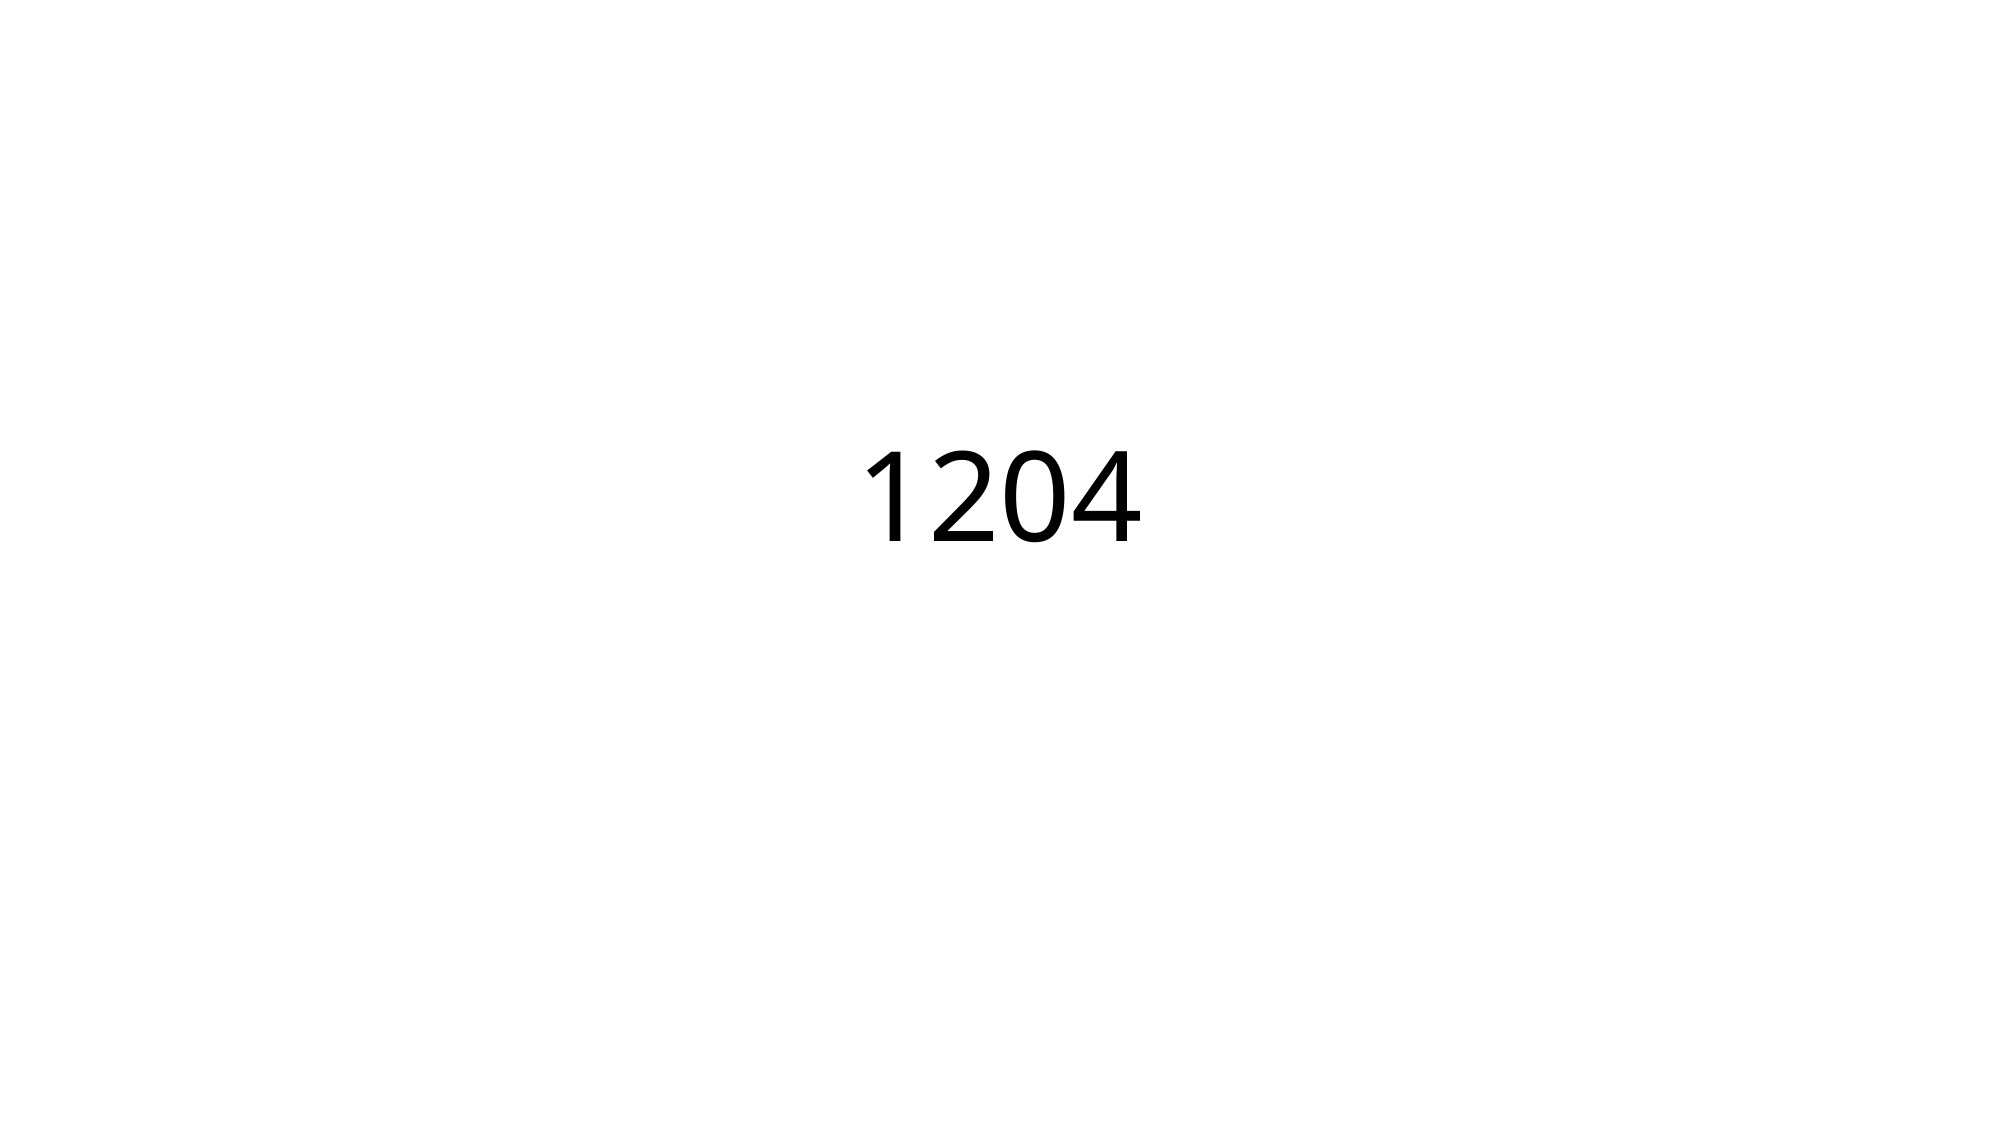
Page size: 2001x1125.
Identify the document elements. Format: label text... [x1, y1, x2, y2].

title 1204 [249, 184, 1750, 576]
